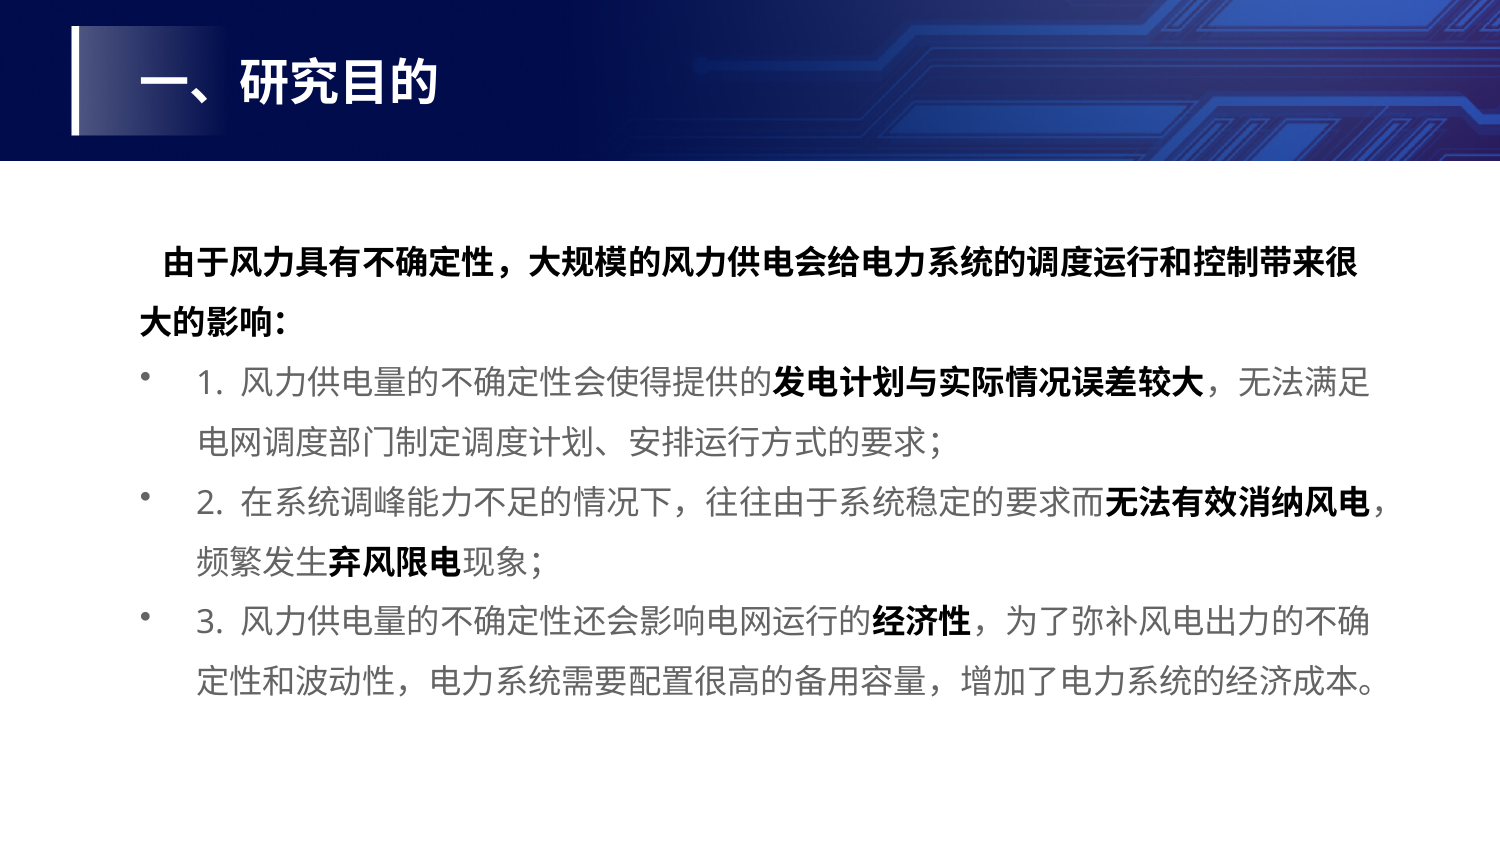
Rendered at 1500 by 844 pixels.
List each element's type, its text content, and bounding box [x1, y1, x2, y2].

picture [0, 0, 1500, 161]
text_box 由于风力具有不确定性，大规模的风力供电会给电力系统的调度运行和控制带来很大的影响： 1. 风力供电量的不确定性会使得提供的发电计划与实际情况误差较大，无法满足电网调度部门制定调度计划、安排运行方式的要求； 2. 在系统调峰能力不足的情况下，往往由于系统稳定的要求而无法有效消纳风电，频繁发生弃风限电现象； 3. 风力供电量的不确定性还会影响电网运行的经济性，为了弥补风电出力的不确定性和波动性，电力系统需要配置很高的备用容量，增加了电力系统的经济成本。 [125, 214, 1391, 771]
